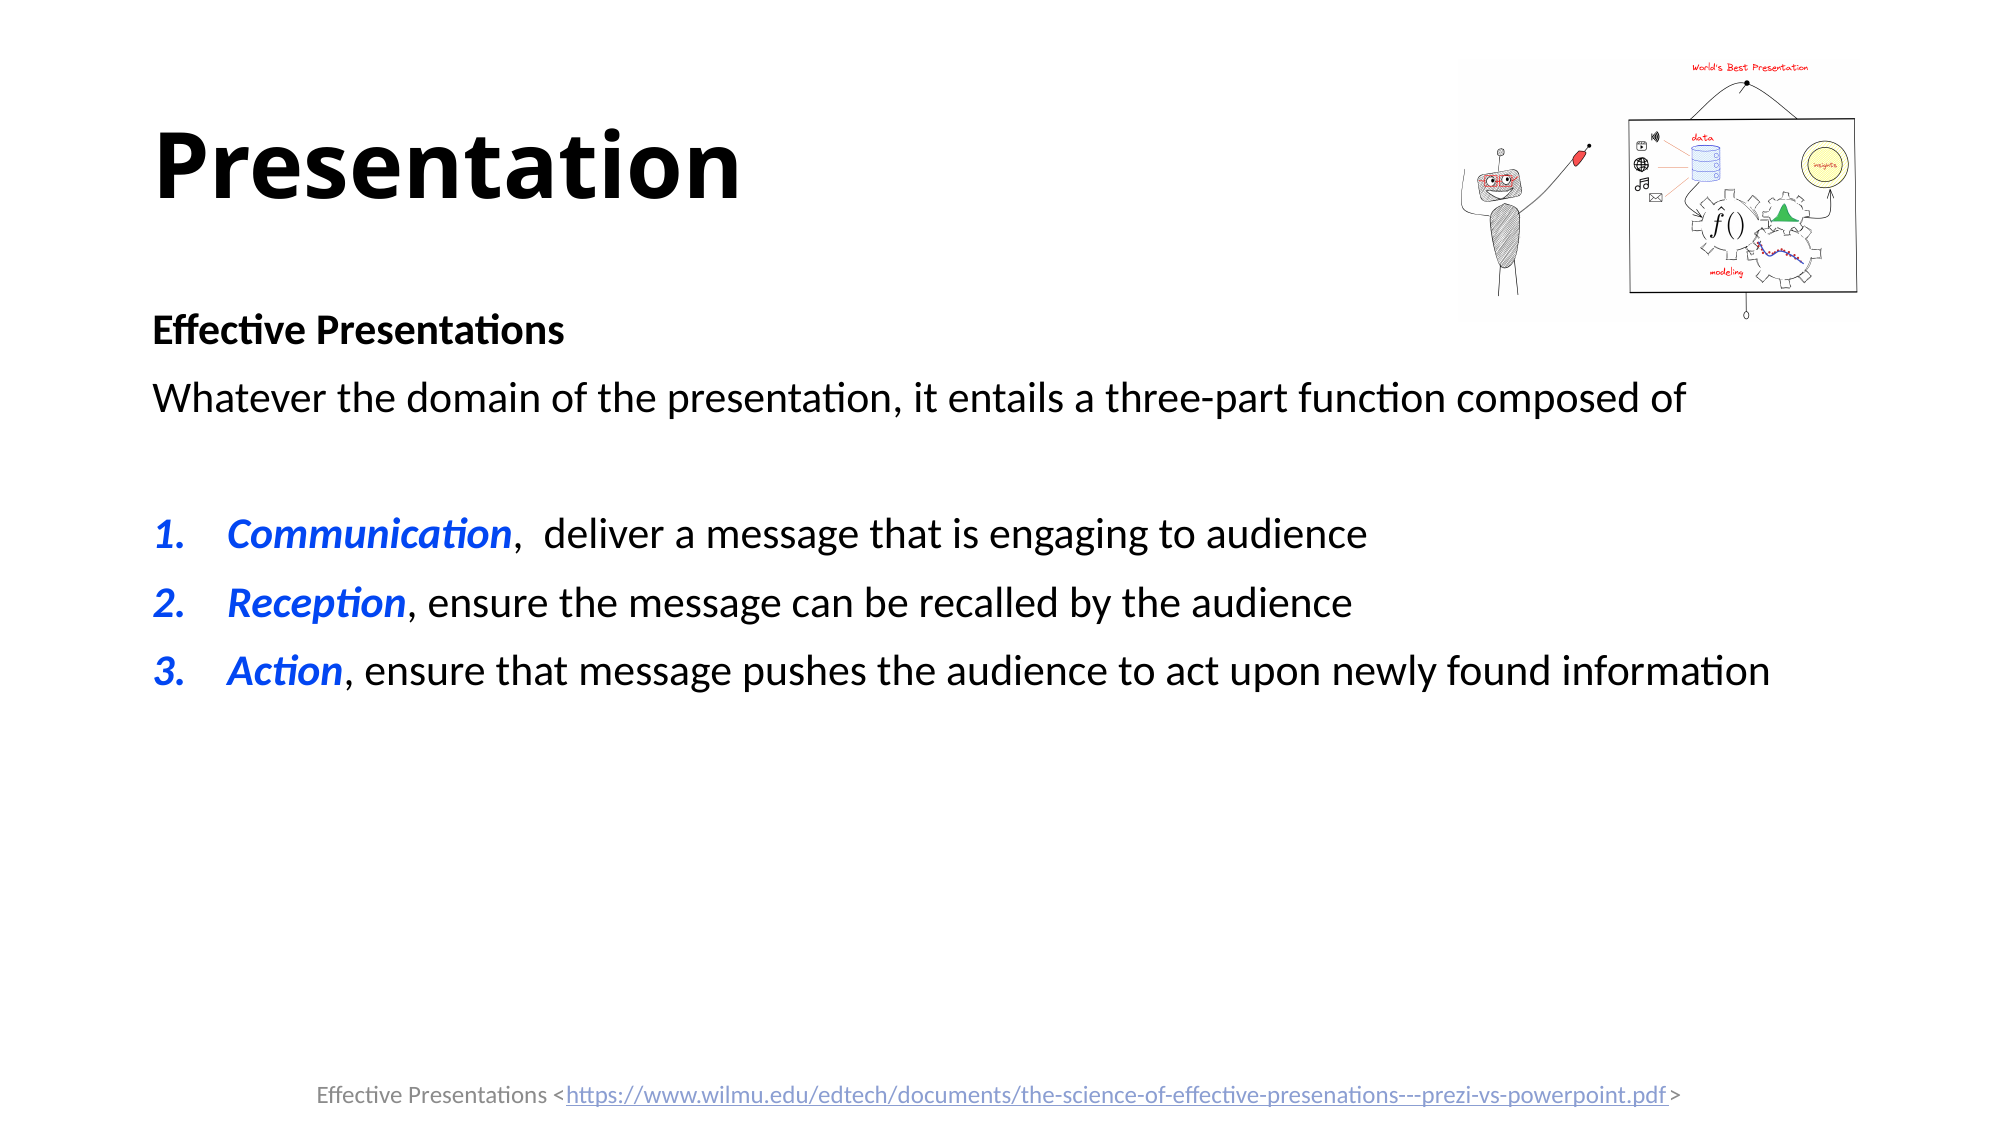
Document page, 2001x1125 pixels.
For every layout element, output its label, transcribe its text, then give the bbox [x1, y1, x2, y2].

list Effective Presentations Whatever the domain of the presentation, it entails a three-part function composed of Communication, deliver a message that is engaging to audience Reception, ensure the message can be recalled by the audience Action, ensure that message pushes the audience to act upon newly found information [137, 299, 1863, 1014]
footer Effective Presentations <https://www.wilmu.edu/edtech/documents/the-science-of-effective-presenations---prezi-vs-powerpoint.pdf> [10, 1062, 1988, 1124]
title Presentation [137, 59, 1458, 278]
picture [1458, 59, 1860, 322]
